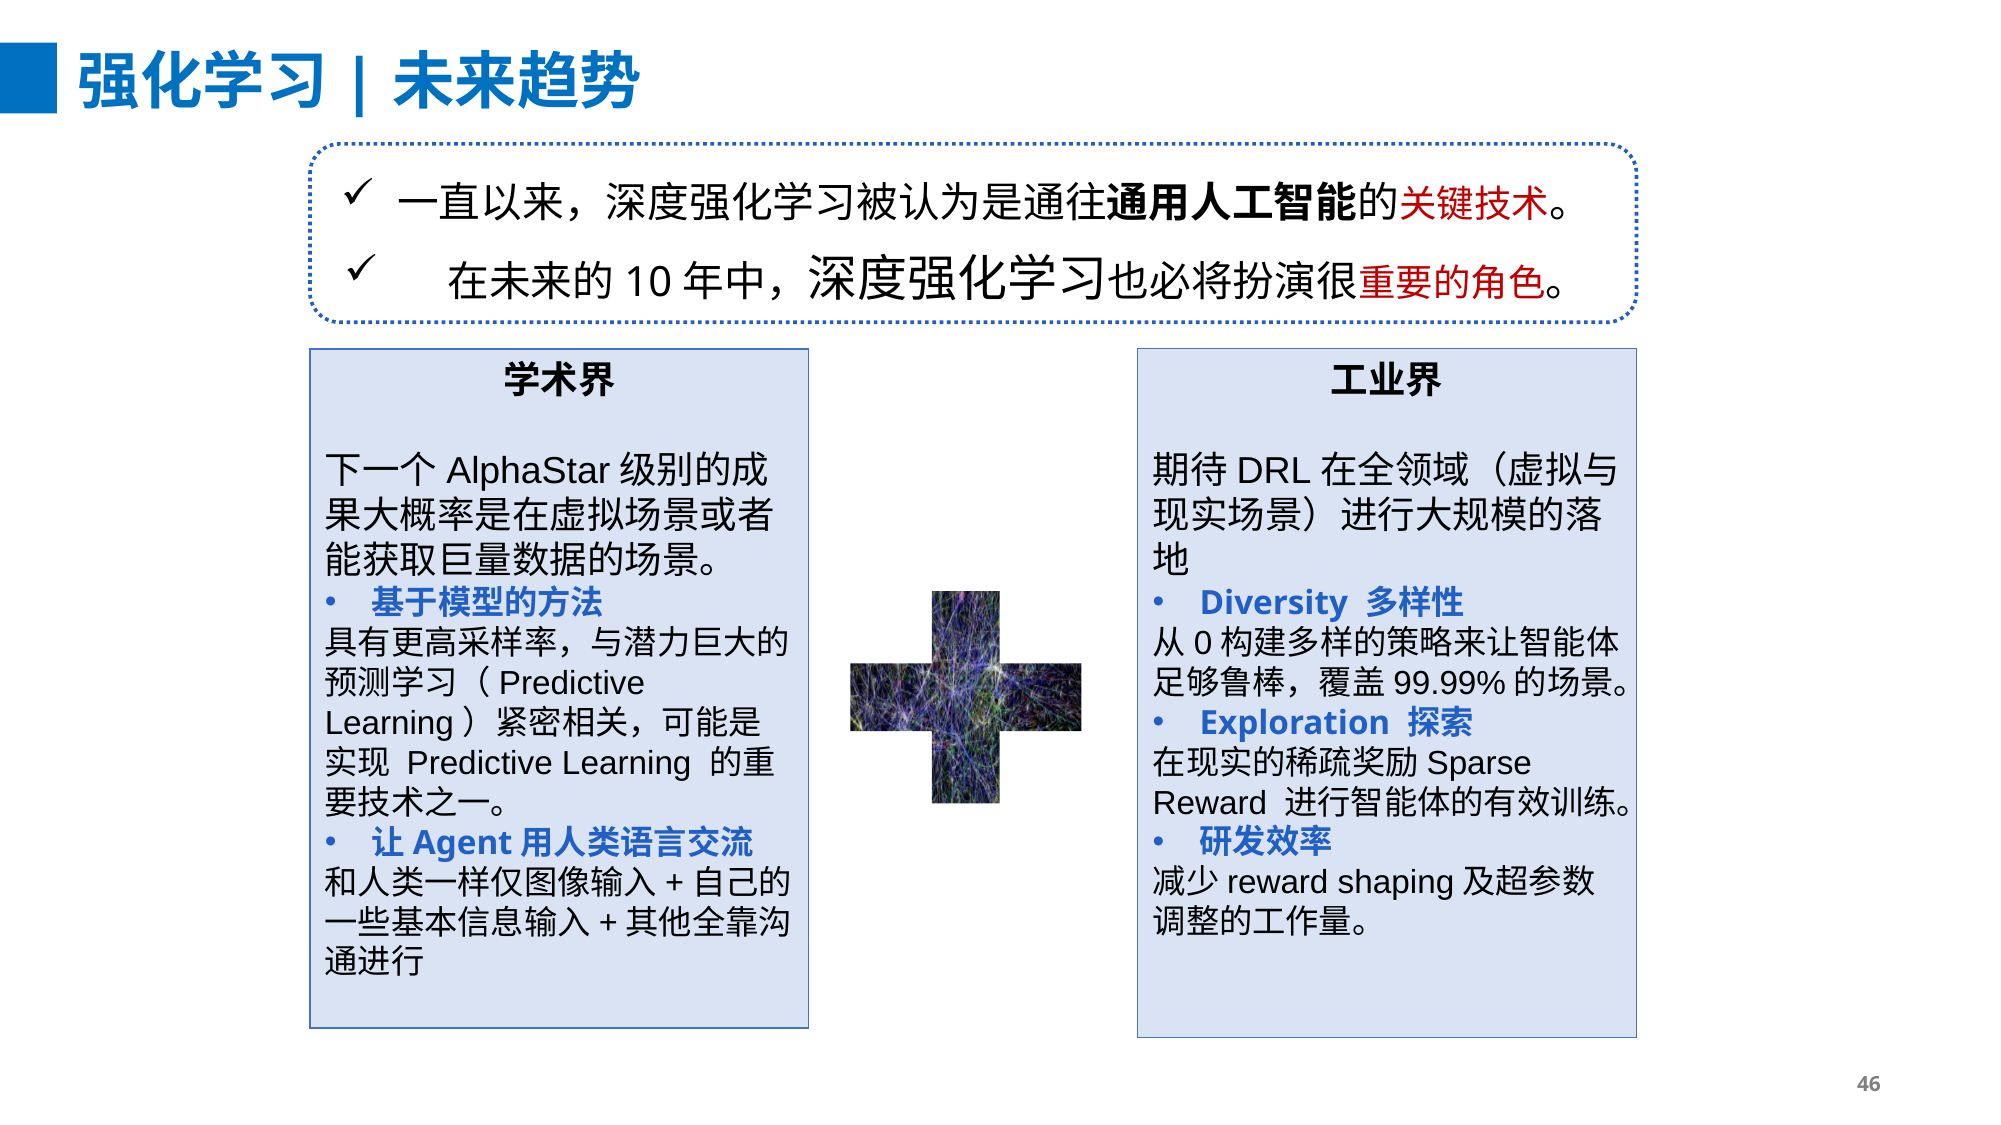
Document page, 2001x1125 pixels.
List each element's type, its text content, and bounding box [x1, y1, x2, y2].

list 强化学习|未来趋势 [77, 49, 1588, 107]
text_box 学术界 下一个AlphaStar级别的成果大概率是在虚拟场景或者能获取巨量数据的场景。 基于模型的方法 具有更高采样率，与潜力巨大的预测学习（Predictive Learning）紧密相关，可能是实现 Predictive Learning 的重要技术之一。 让Agent用人类语言交流 和人类一样仅图像输入+自己的一些基本信息输入+其他全靠沟通进行 [309, 348, 809, 1028]
text_box [308, 142, 1638, 324]
list 一直以来，深度强化学习被认为是通往通用人工智能的关键技术。 在未来的10年中，深度强化学习也必将扮演很重要的角色。 [71, 167, 1861, 337]
picture [808, 552, 1123, 842]
slide_number 46 [1836, 1073, 1896, 1095]
text_box 工业界 期待DRL在全领域（虚拟与现实场景）进行大规模的落地 Diversity 多样性 从0构建多样的策略来让智能体足够鲁棒，覆盖99.99%的场景。 Exploration 探索 在现实的稀疏奖励Sparse Reward 进行智能体的有效训练。 研发效率 减少reward shaping及超参数调整的工作量。 [1137, 348, 1637, 1038]
